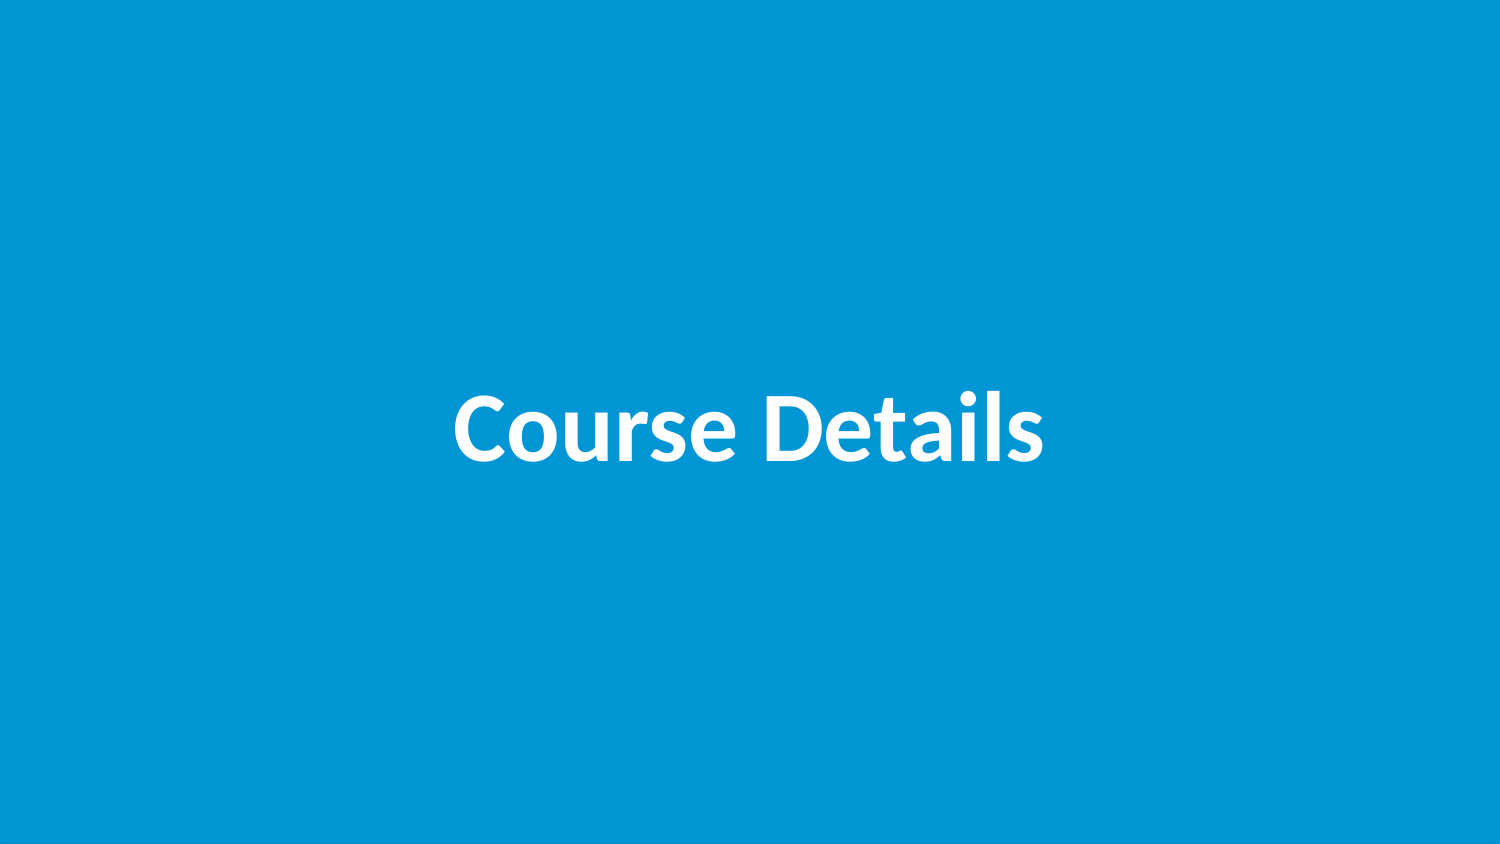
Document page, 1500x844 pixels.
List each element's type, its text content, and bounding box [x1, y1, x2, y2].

text_box Course Details [0, 0, 1500, 844]
